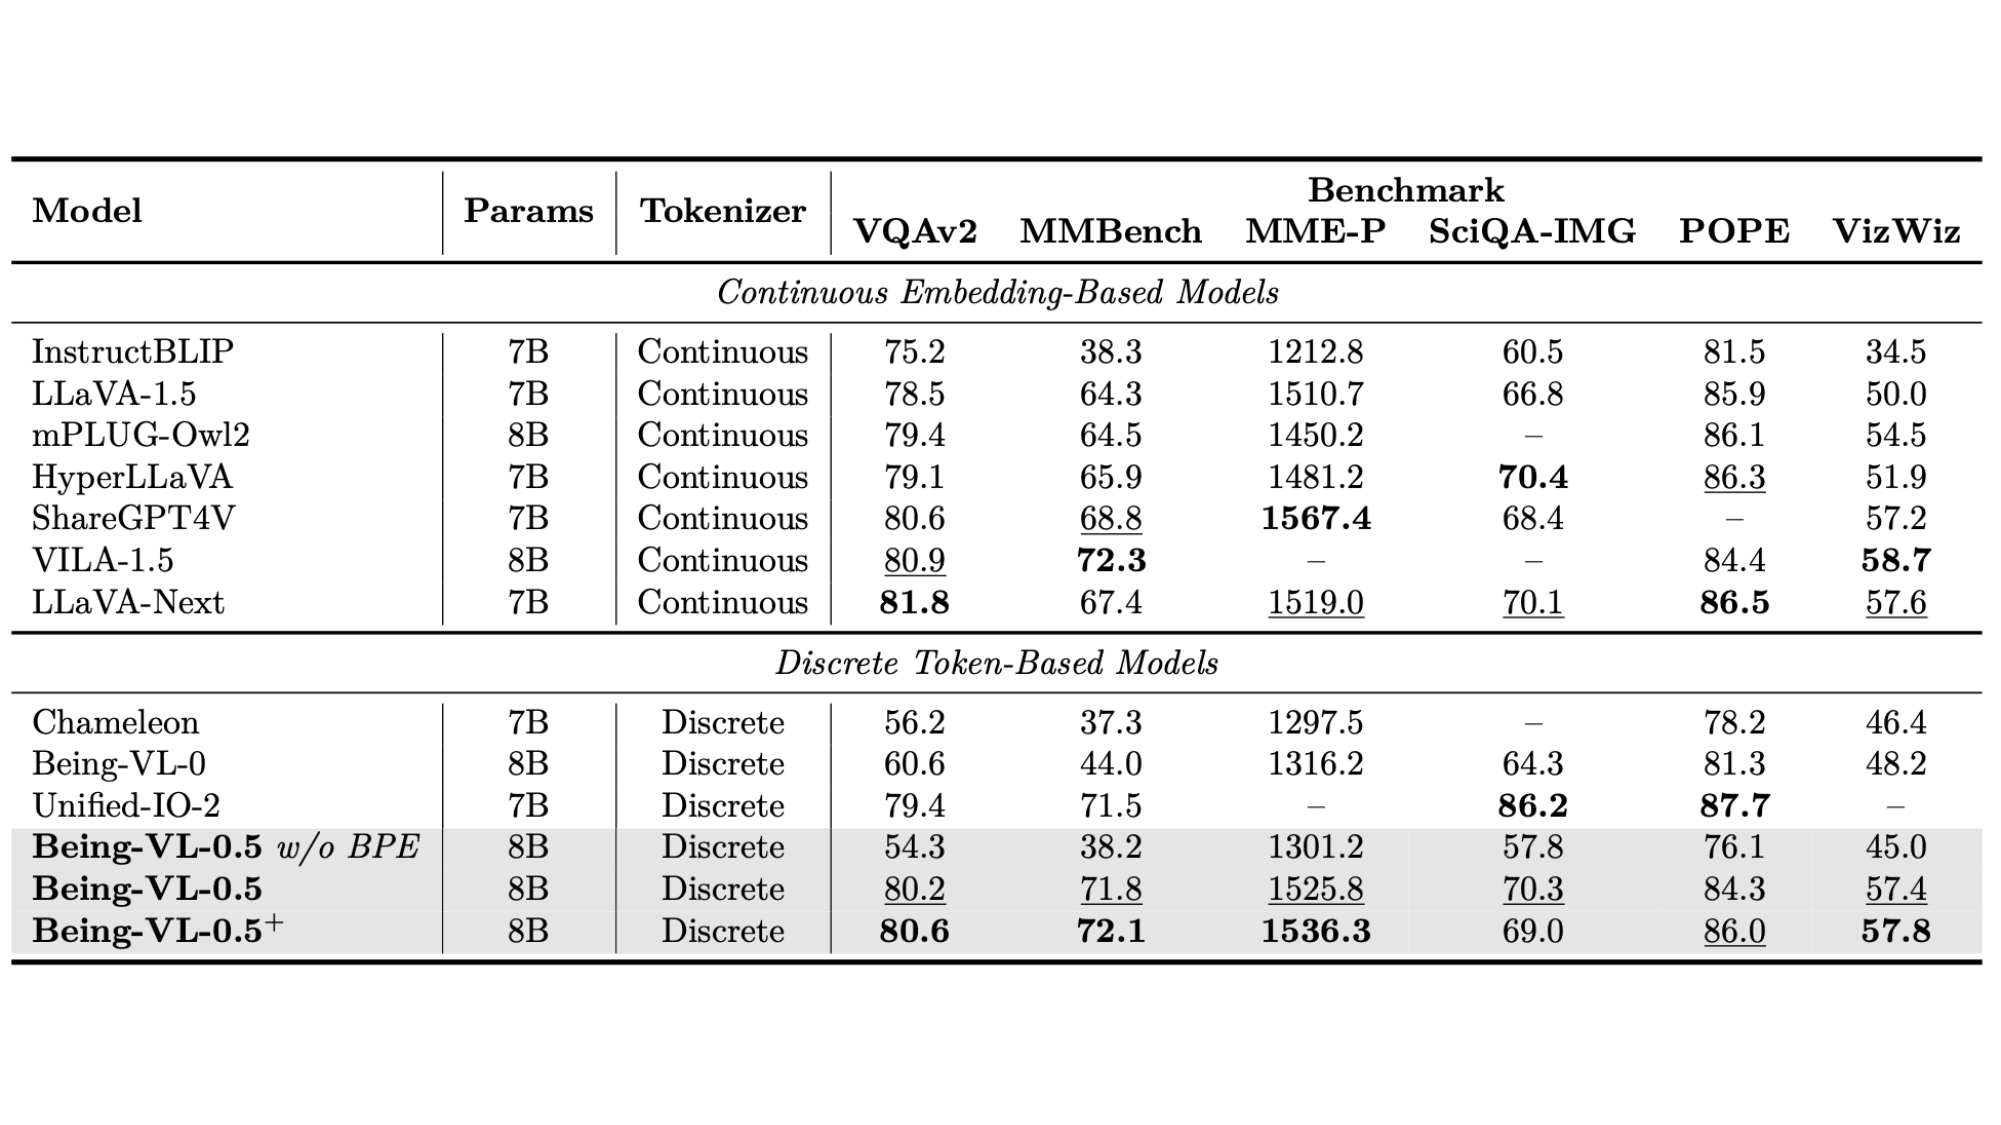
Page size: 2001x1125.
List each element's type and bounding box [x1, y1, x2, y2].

picture [0, 143, 2000, 982]
